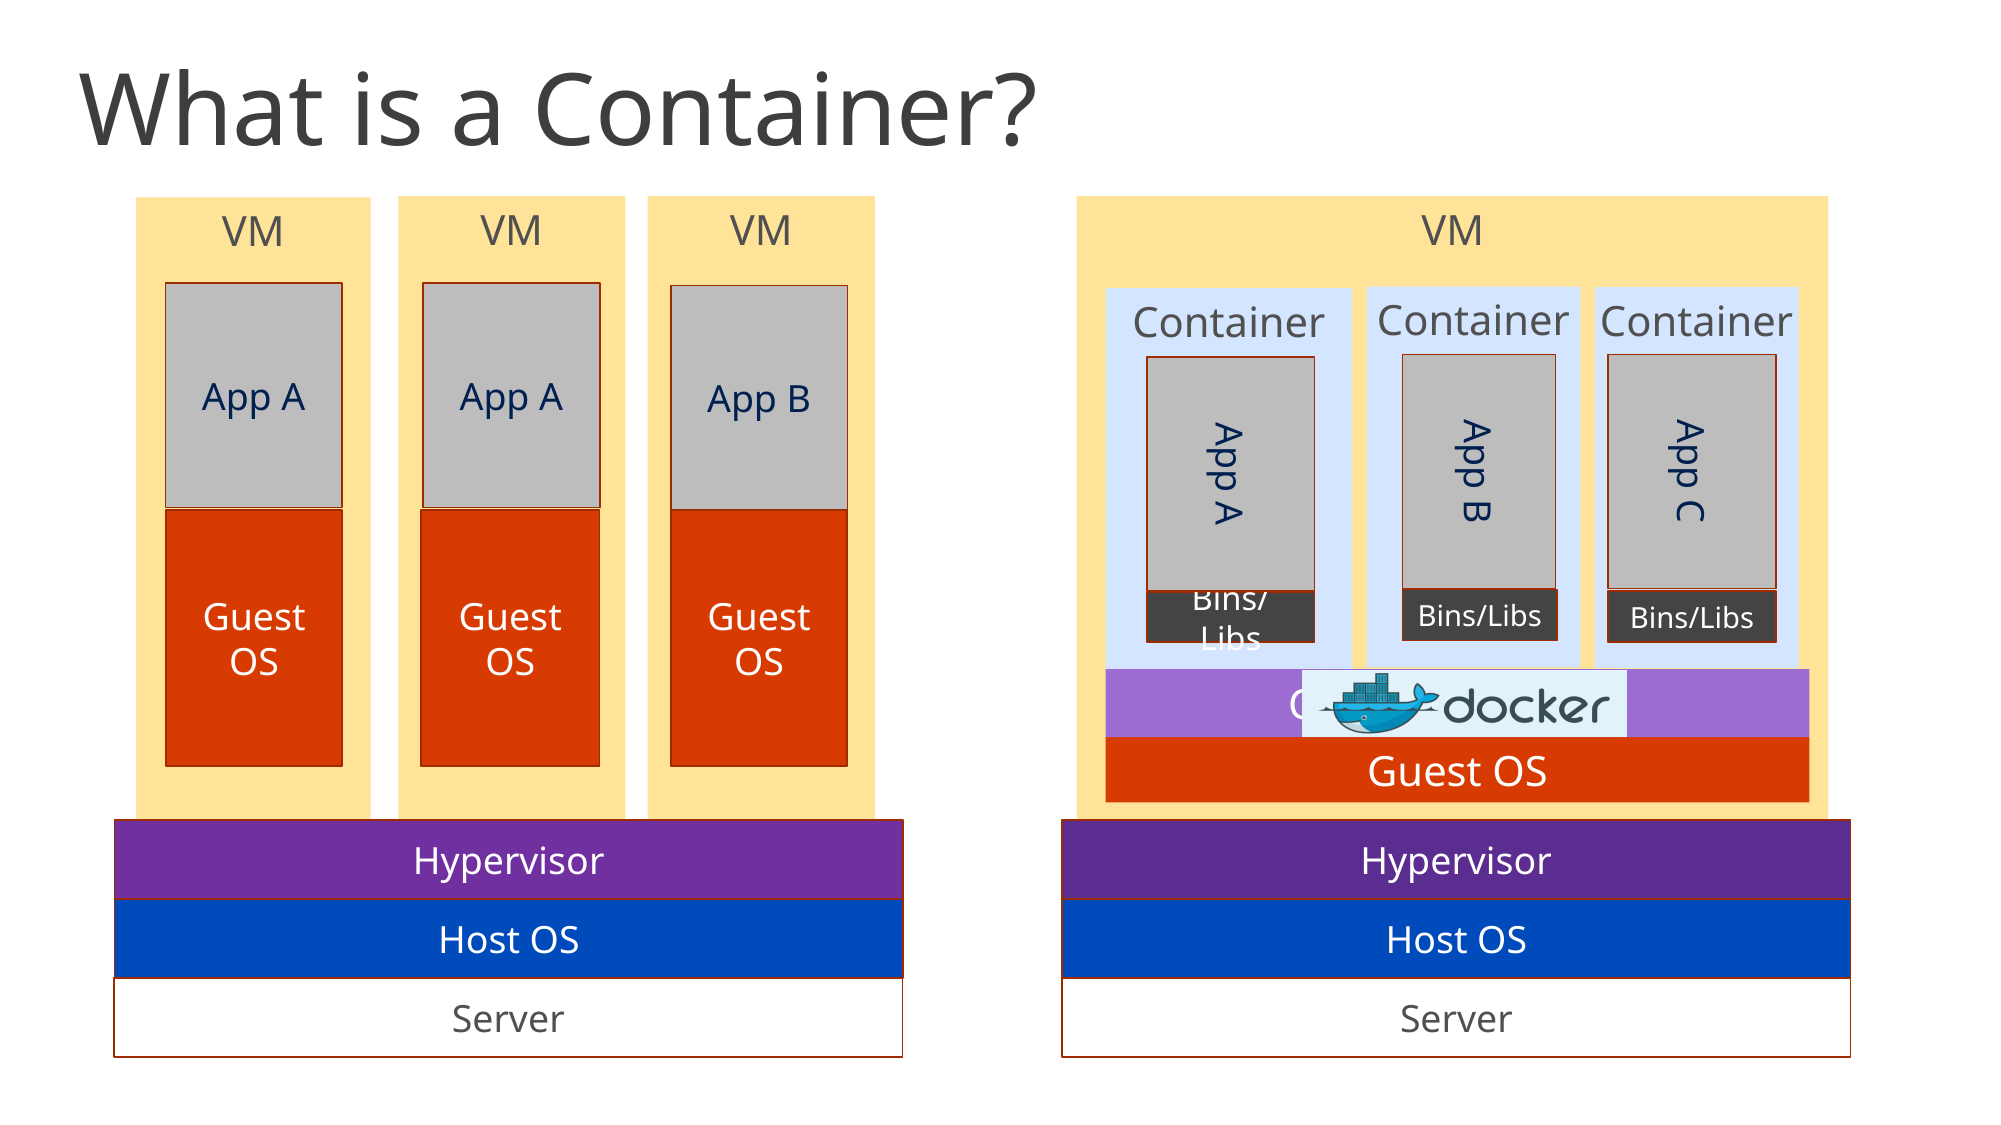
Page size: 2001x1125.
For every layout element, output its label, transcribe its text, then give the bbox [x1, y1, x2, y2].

text_box Host OS [114, 900, 904, 979]
text_box Server [113, 977, 903, 1058]
text_box Hypervisor [1061, 819, 1851, 900]
text_box Guest OS [1105, 738, 1810, 803]
text_box Guest OS [420, 509, 600, 767]
text_box App A [422, 282, 601, 508]
text_box Server [1061, 979, 1851, 1058]
text_box Guest OS [670, 511, 848, 767]
picture [1302, 670, 1627, 737]
text_box Container Engine [1105, 668, 1810, 738]
text_box App A [1146, 356, 1315, 592]
text_box VM [647, 195, 876, 819]
text_box App C [1607, 354, 1777, 589]
text_box Container [1105, 287, 1353, 668]
text_box Bins/Libs [1146, 592, 1315, 643]
text_box VM [135, 196, 371, 819]
text_box Bins/Libs [1607, 590, 1777, 643]
text_box App B [670, 285, 848, 511]
text_box VM [397, 195, 626, 819]
text_box App B [1402, 354, 1556, 589]
text_box VM [1076, 195, 1829, 819]
text_box App A [165, 282, 343, 508]
text_box Bins/Libs [1402, 589, 1558, 641]
text_box Hypervisor [114, 819, 904, 900]
text_box Host OS [1061, 900, 1851, 979]
text_box Container [1366, 286, 1581, 668]
text_box Container [1594, 286, 1799, 668]
text_box Guest OS [165, 509, 343, 767]
text_box What is a Container? [78, 59, 1617, 168]
